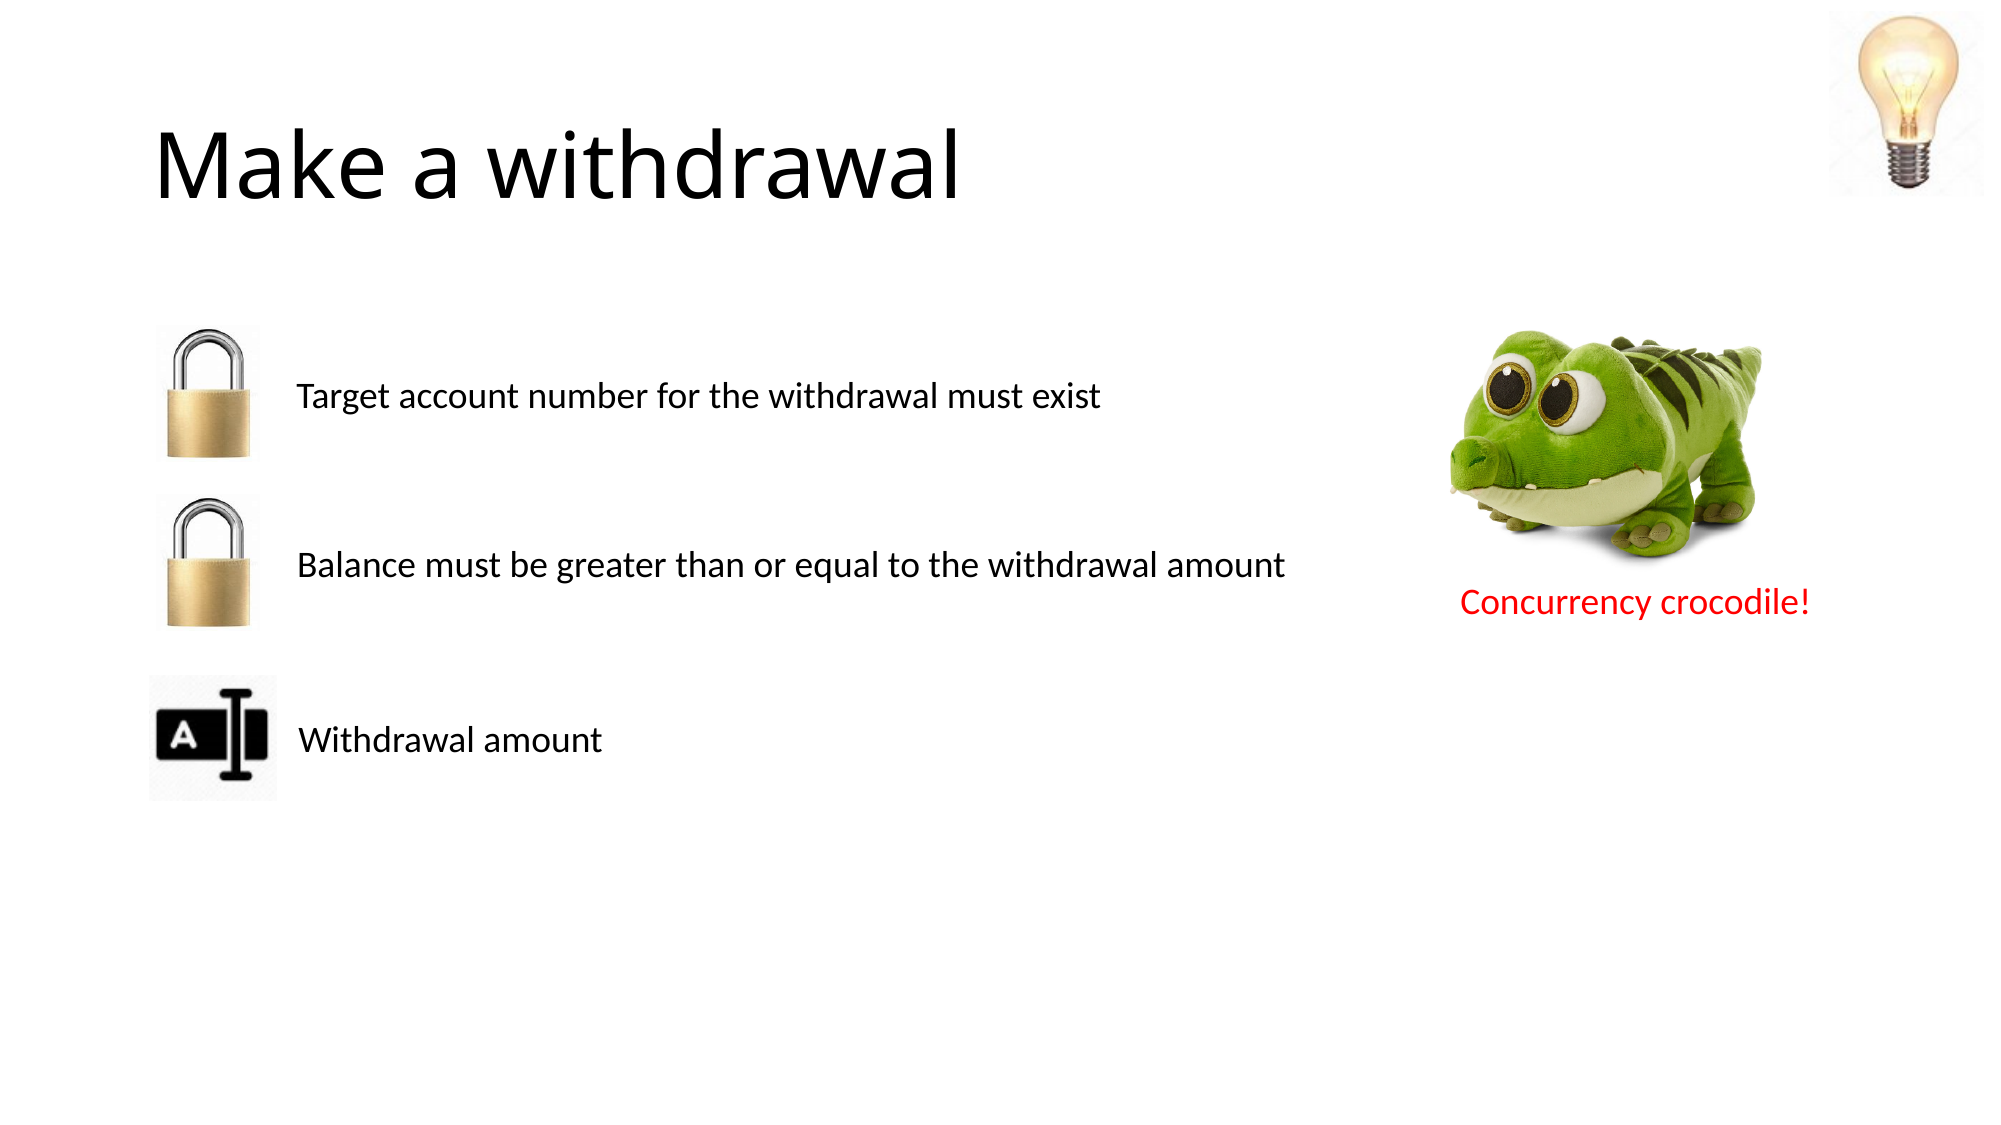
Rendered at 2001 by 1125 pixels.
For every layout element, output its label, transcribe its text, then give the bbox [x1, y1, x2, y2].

text_box Concurrency crocodile! [1445, 569, 1827, 630]
text_box Target account number for the withdrawal must exist [281, 363, 1117, 424]
text_box Withdrawal amount [283, 708, 618, 768]
text_box Balance must be greater than or equal to the withdrawal amount [282, 532, 1302, 592]
title Make a withdrawal [137, 59, 1863, 278]
picture [1443, 297, 1768, 583]
picture [156, 494, 260, 631]
picture [156, 325, 260, 462]
picture [149, 675, 277, 801]
picture [1829, 11, 1984, 204]
